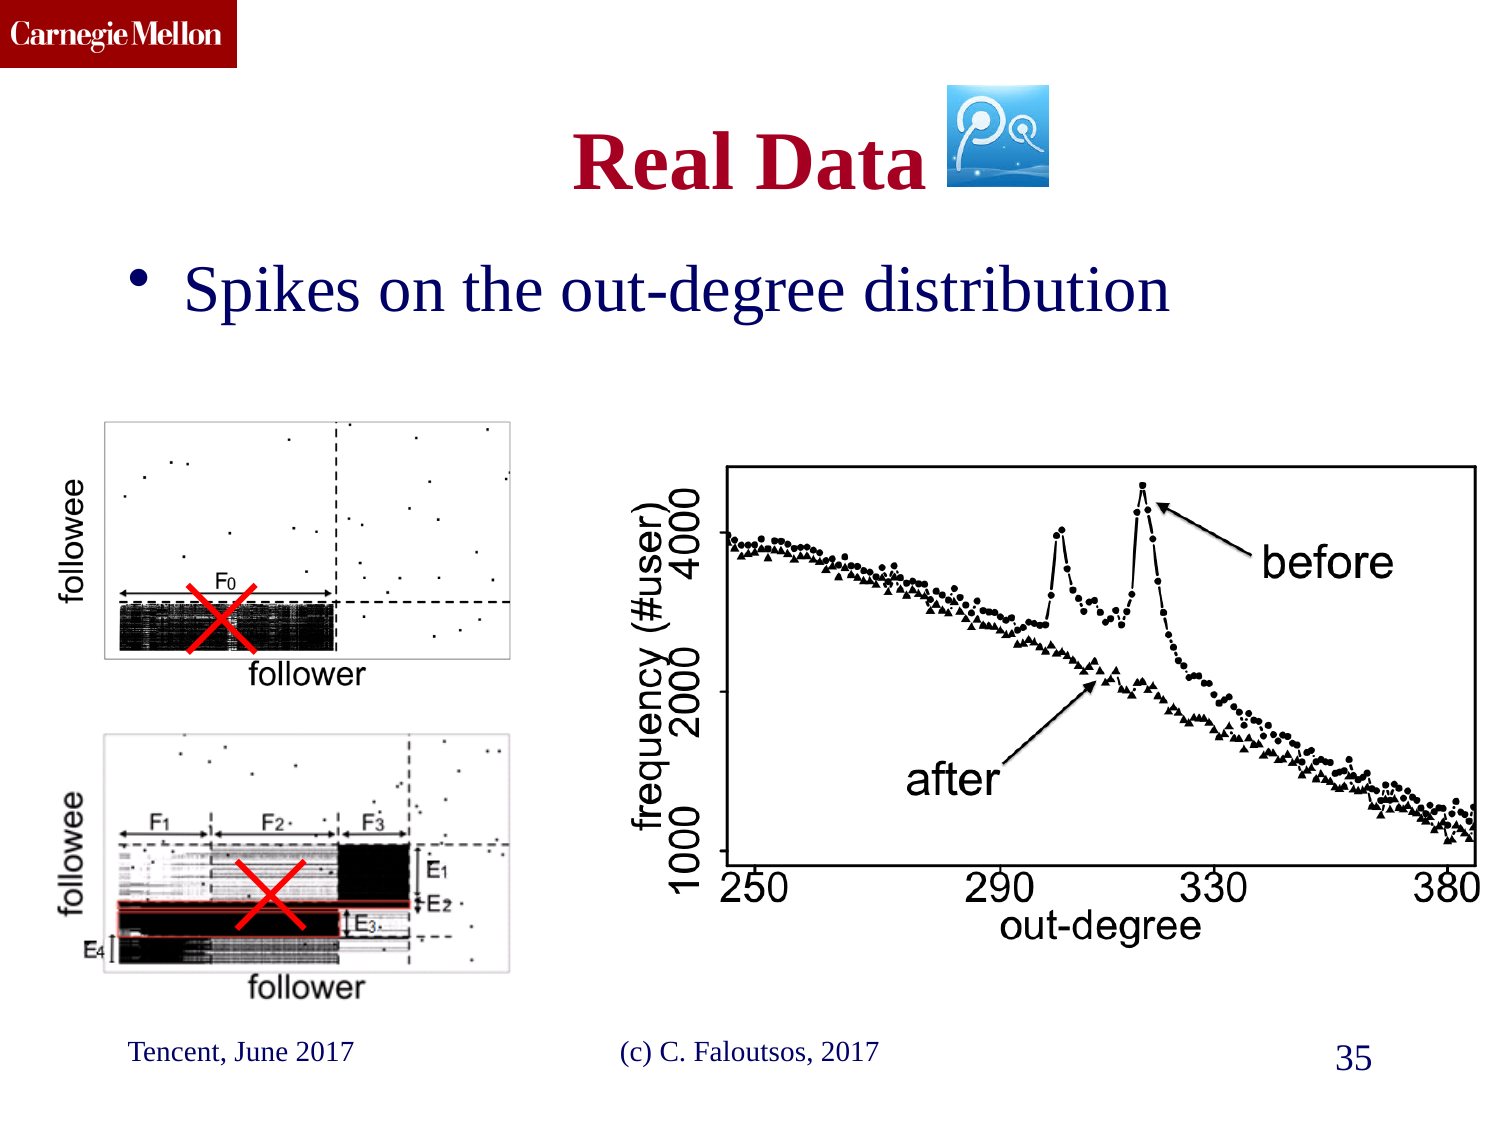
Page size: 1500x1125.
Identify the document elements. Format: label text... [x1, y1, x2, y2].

picture [50, 721, 524, 1007]
title Real Data [112, 99, 1388, 213]
list Spikes on the out-degree distribution [112, 237, 1388, 1001]
picture [0, 0, 237, 68]
picture [626, 440, 1500, 966]
picture [50, 408, 524, 693]
footer (c) C. Faloutsos, 2017 [512, 1024, 988, 1101]
picture [947, 85, 1049, 187]
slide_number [112, 1024, 426, 1101]
slide_number 35 [1074, 1024, 1388, 1101]
